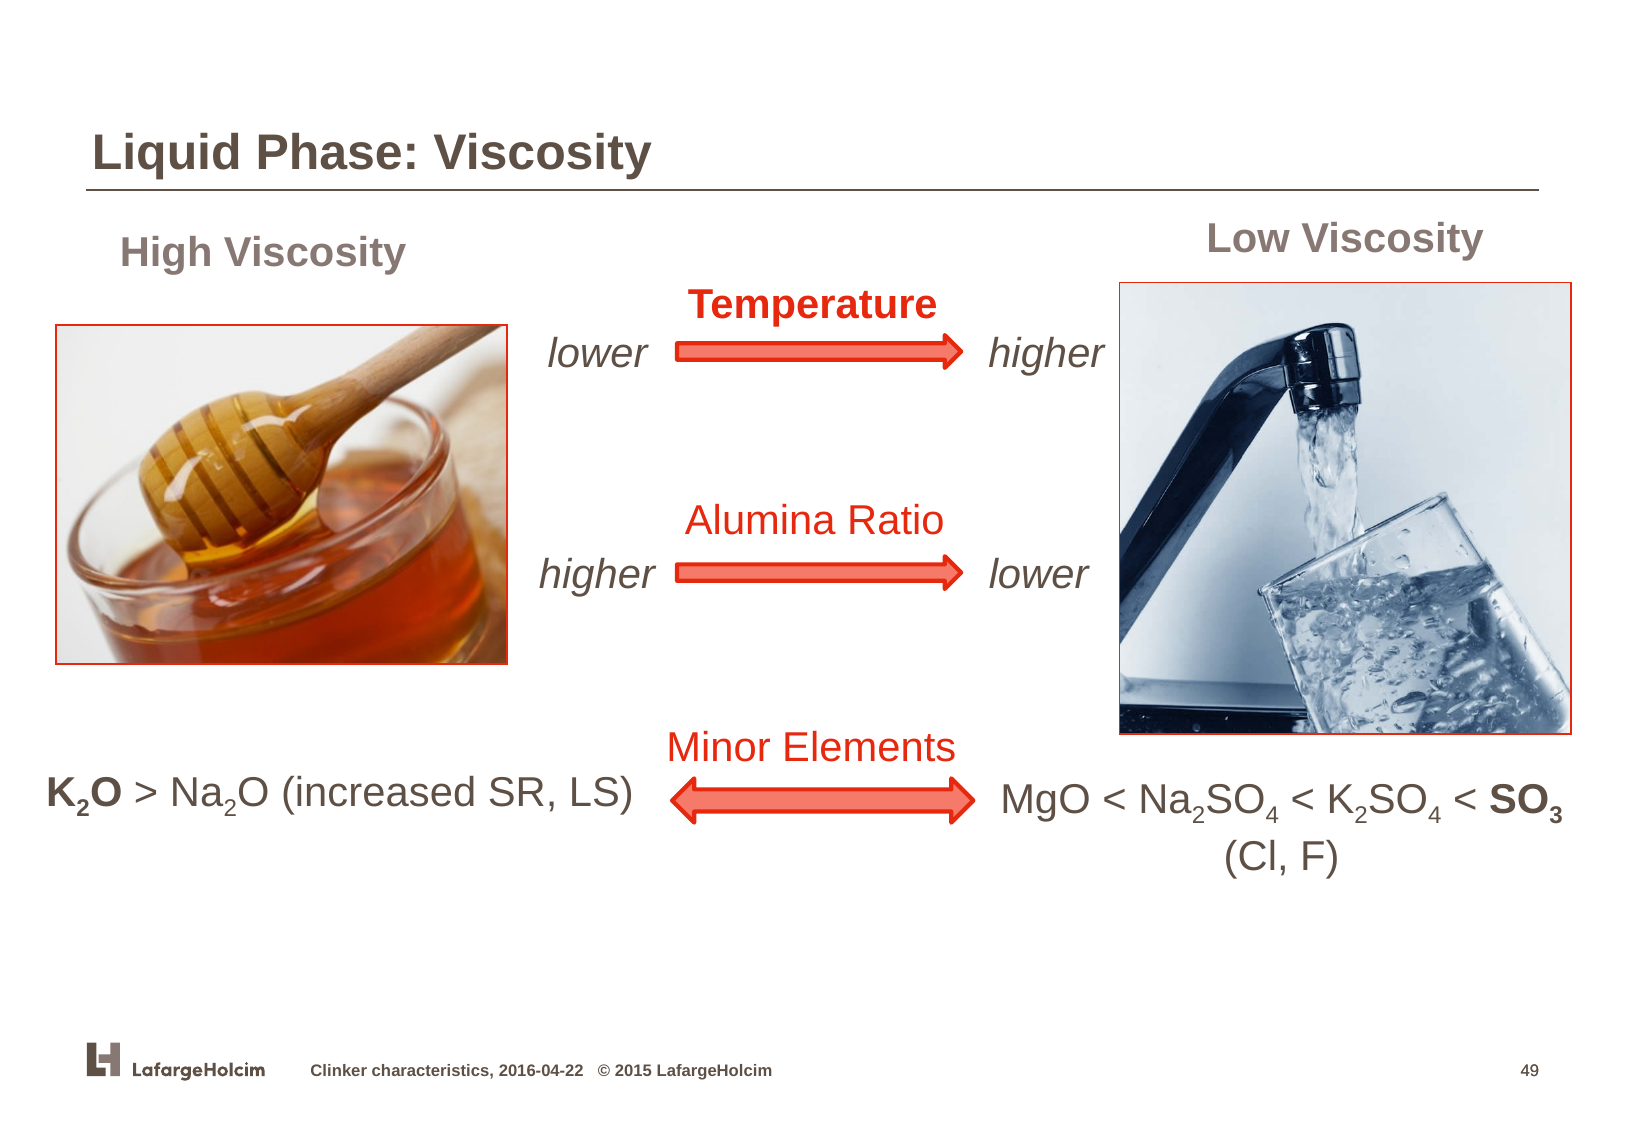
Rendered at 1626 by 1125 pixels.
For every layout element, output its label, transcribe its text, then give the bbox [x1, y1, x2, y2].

text_box lower [532, 318, 663, 384]
text_box lower [974, 539, 1104, 605]
slide_number 49 [1467, 1052, 1540, 1080]
text_box Low Viscosity [1191, 203, 1499, 269]
text_box High Viscosity [105, 217, 422, 283]
text_box Liquid Phase: Viscosity [91, 51, 1532, 182]
text_box higher [524, 539, 671, 605]
text_box Alumina Ratio [670, 485, 960, 551]
text_box [674, 333, 964, 370]
footer Clinker characteristics, 2016-04-22 © 2015 LafargeHolcim [310, 1052, 831, 1080]
text_box Temperature [673, 269, 953, 335]
picture [1120, 283, 1571, 734]
picture [56, 325, 507, 664]
text_box [674, 554, 964, 591]
text_box higher [973, 318, 1114, 384]
text_box K2O > Na2O (increased SR, LS) [29, 757, 651, 829]
text_box [669, 776, 976, 825]
text_box Minor Elements [651, 712, 972, 778]
text_box MgO < Na2SO4 < K2SO4 < SO3 (Cl, F) [972, 764, 1591, 887]
